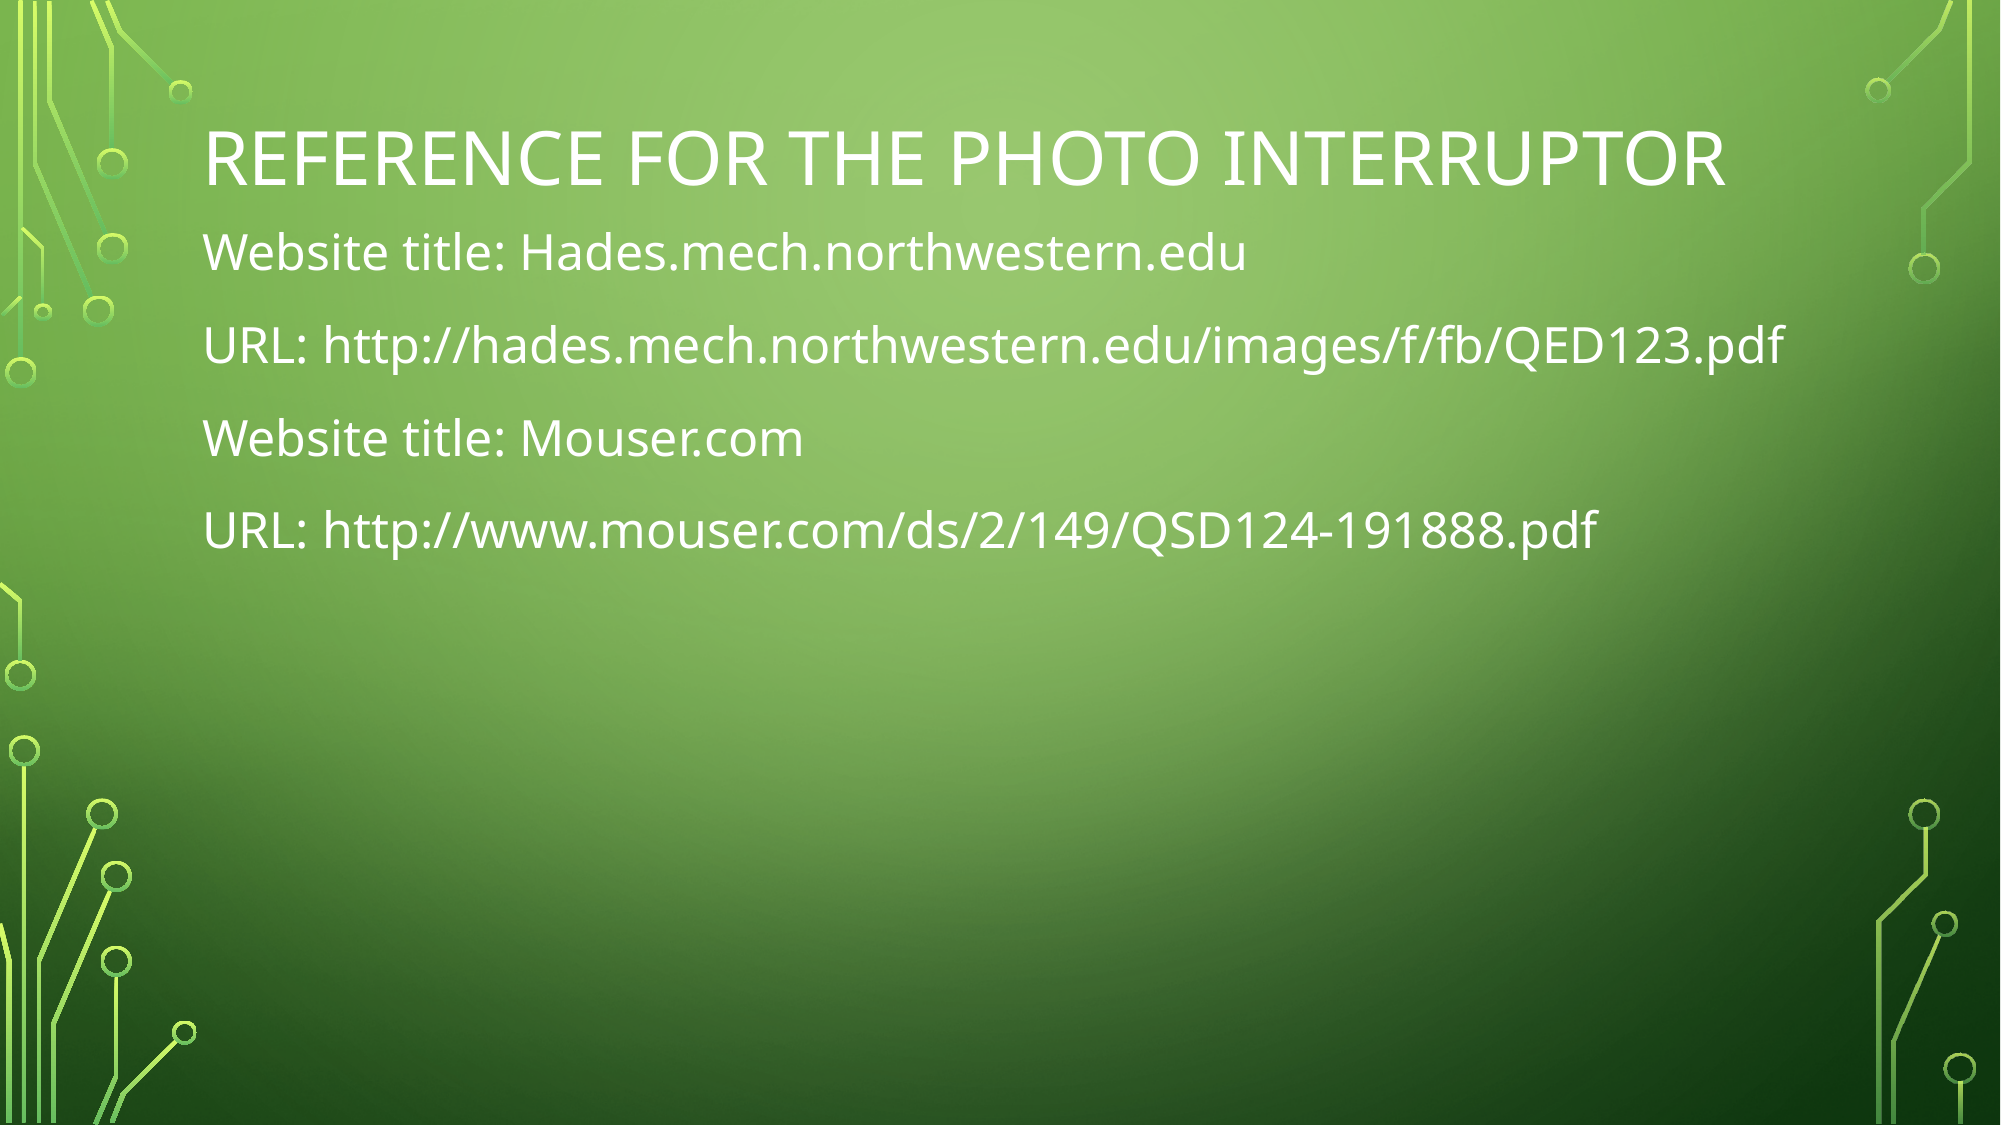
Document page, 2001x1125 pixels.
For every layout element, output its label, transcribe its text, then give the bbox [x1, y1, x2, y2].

list Website title: Hades.mech.northwestern.edu URL: http://hades.mech.northwestern.edu/images/f/fb/QED123.pdf Website title: Mouser.com URL: http://www.mouser.com/ds/2/149/QSD124-191888.pdf [187, 200, 1813, 950]
title Reference for the Photo Interruptor [187, 101, 1813, 200]
